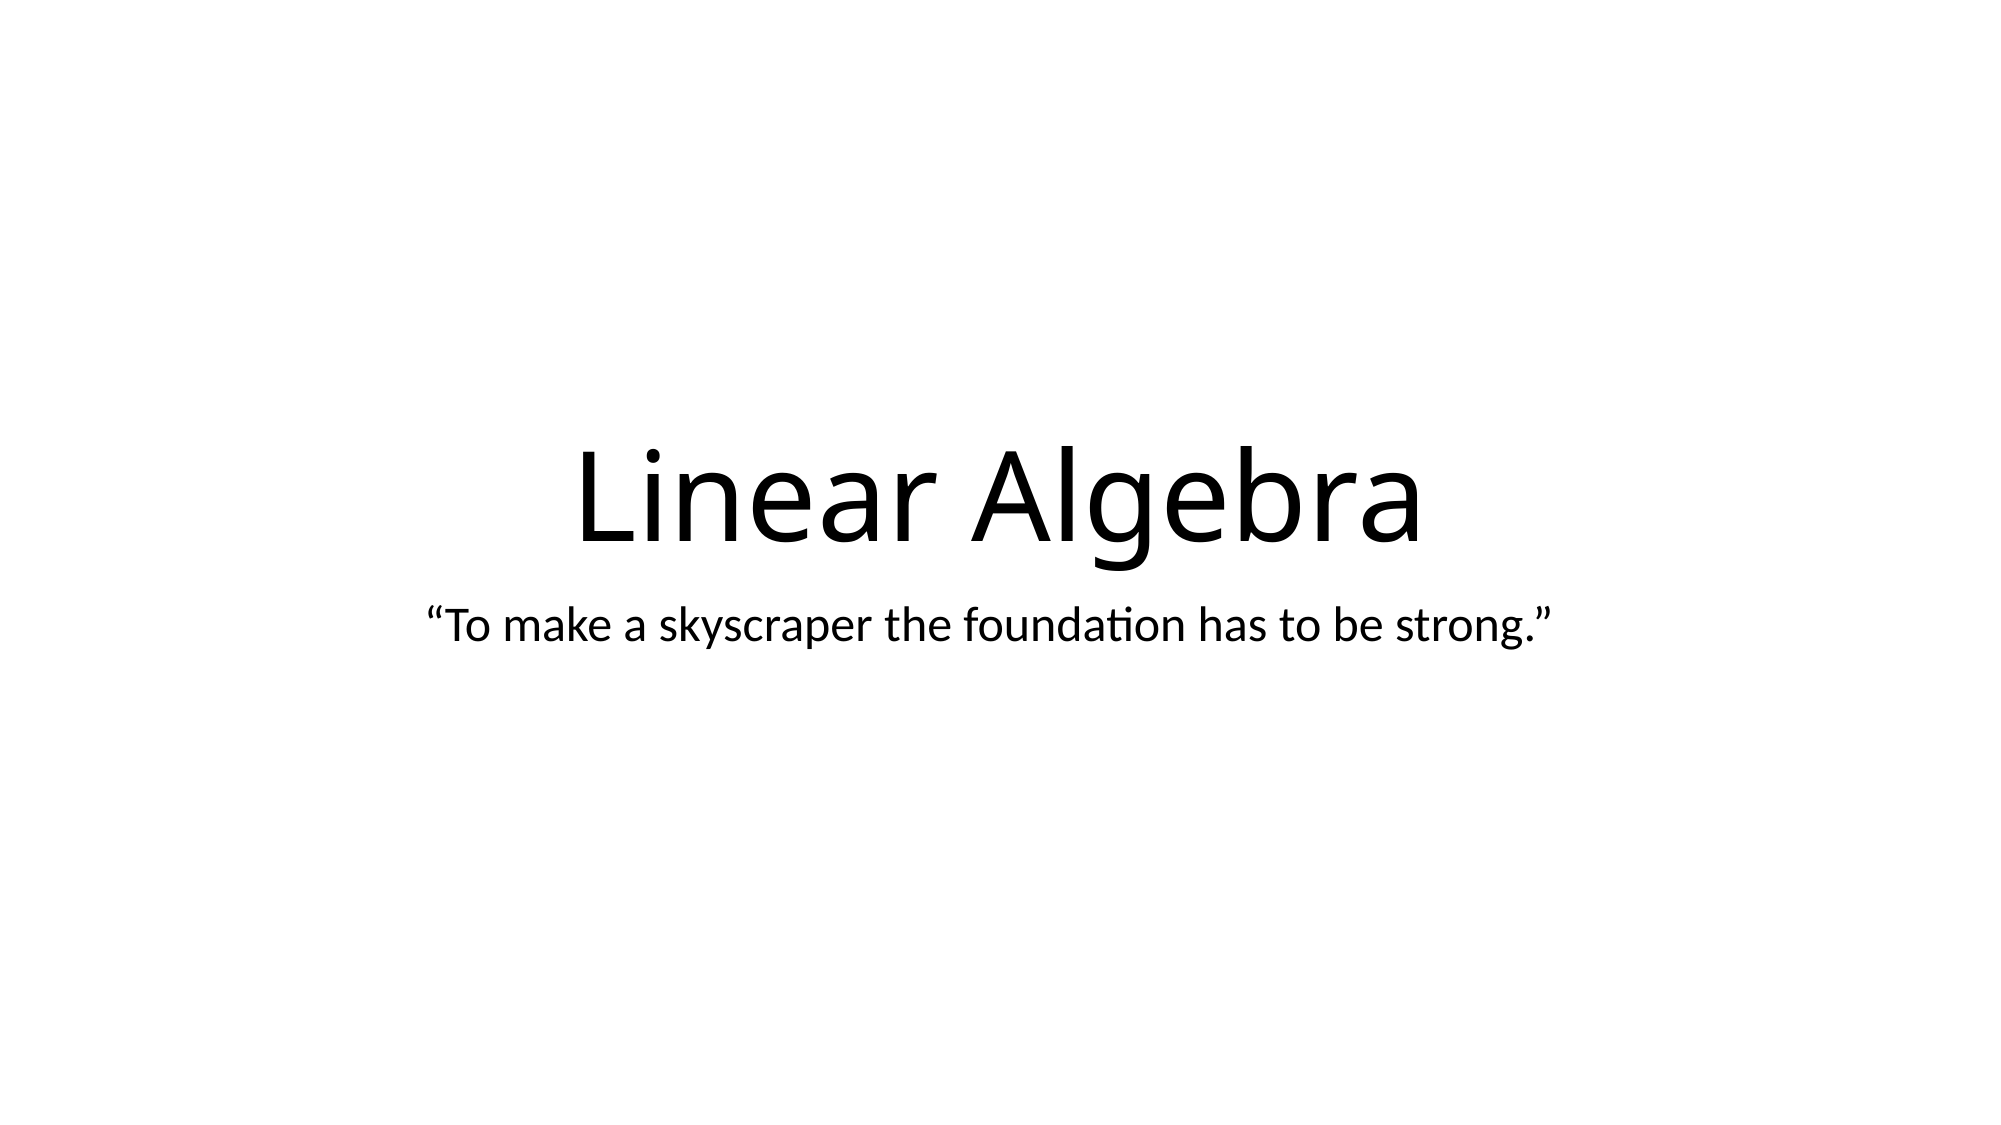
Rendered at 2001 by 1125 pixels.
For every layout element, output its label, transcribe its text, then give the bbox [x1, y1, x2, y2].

title Linear Algebra [249, 184, 1750, 576]
subtitle “To make a skyscraper the foundation has to be strong.” [249, 590, 1750, 863]
